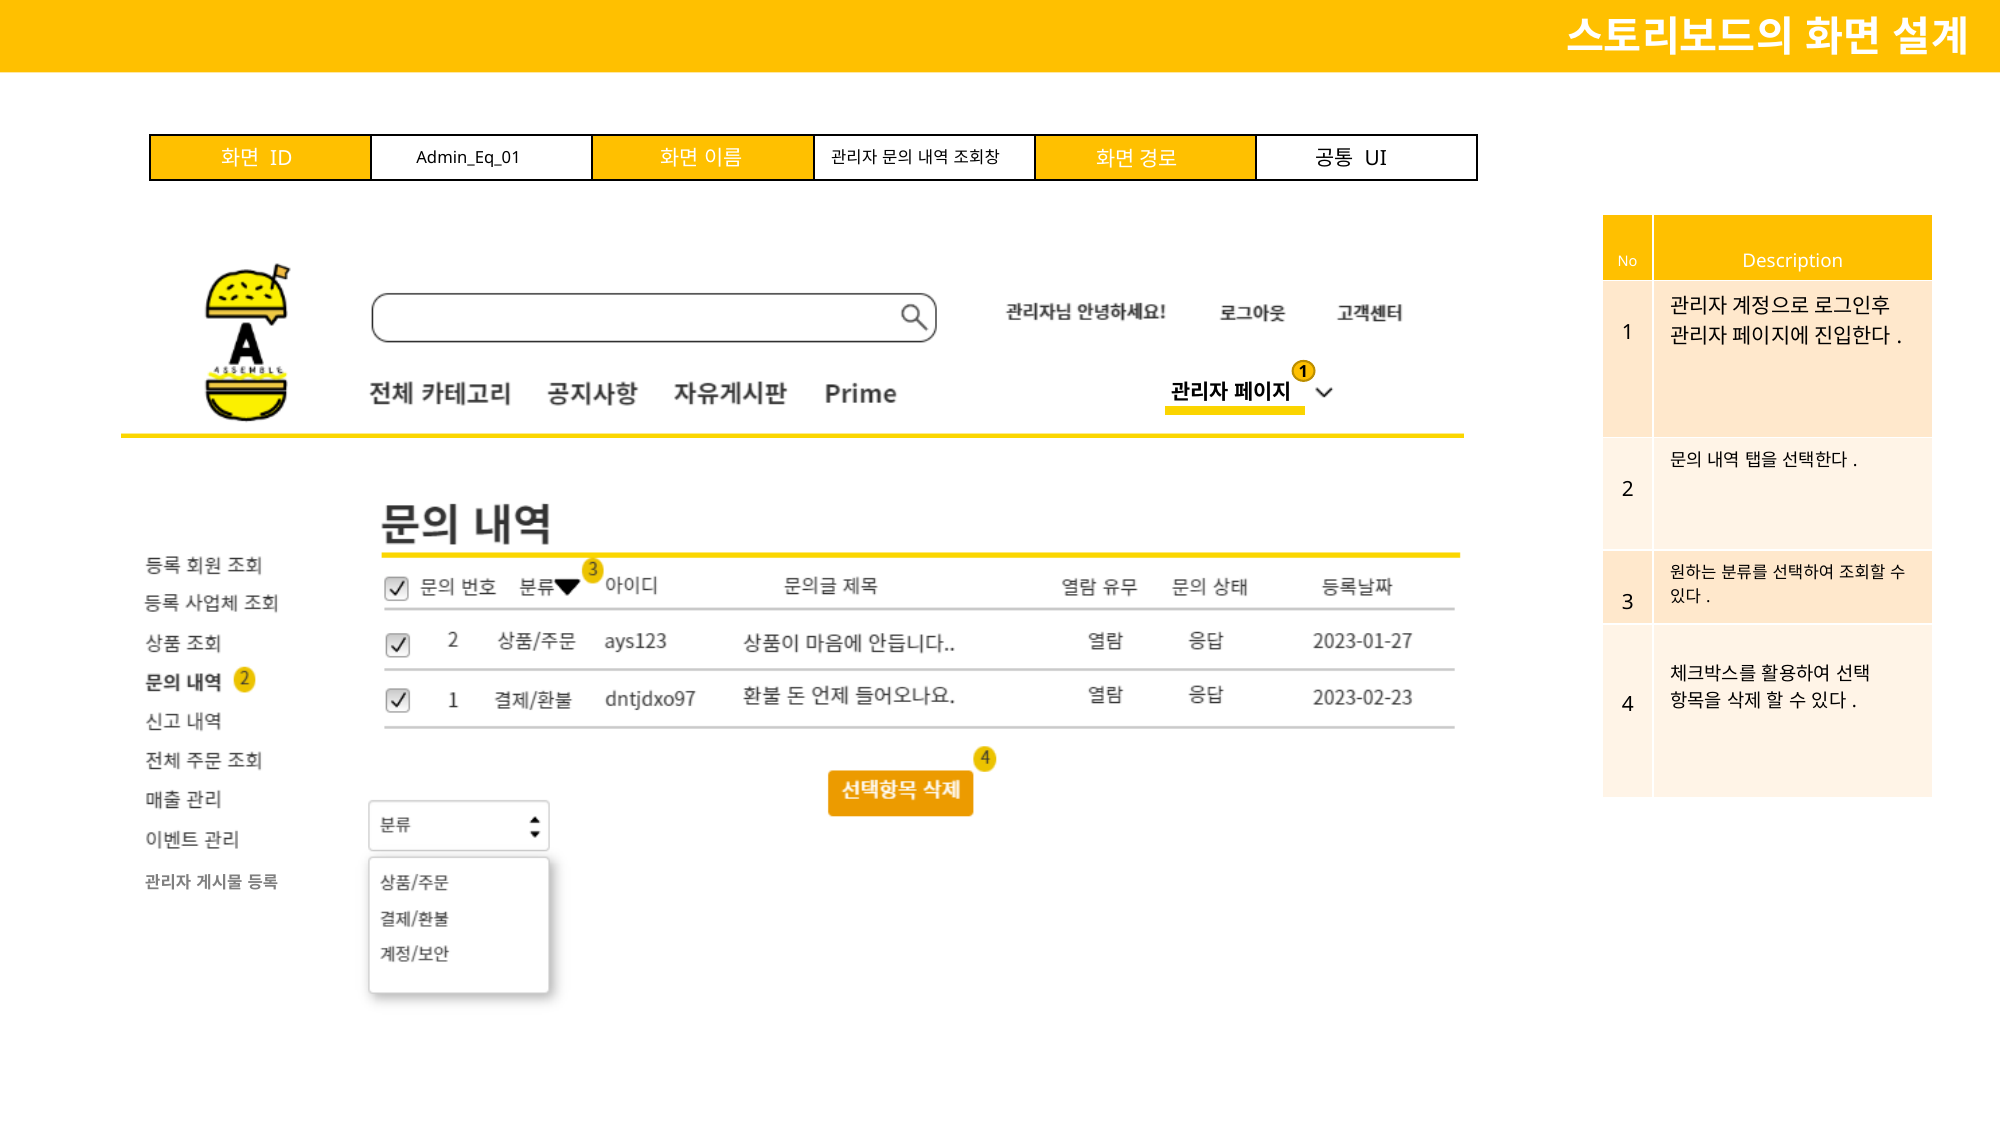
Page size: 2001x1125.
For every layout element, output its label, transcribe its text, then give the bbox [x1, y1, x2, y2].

table_cell 원하는 분류를 선택하여 조회할 수 있다. [1654, 551, 1932, 623]
table_cell 관리자 계정으로 로그인후 관리자 페이지에 진입한다. [1654, 281, 1932, 437]
table_cell 1 [1603, 281, 1652, 437]
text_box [149, 134, 1478, 181]
table_header No [1603, 215, 1652, 280]
title 스토리보드의 화면 설계 [1549, 0, 1987, 68]
table_cell 문의 내역 탭을 선택한다. [1654, 438, 1932, 549]
table_cell 2 [1603, 438, 1652, 549]
table_cell 3 [1603, 551, 1652, 623]
picture [121, 247, 1464, 439]
picture [121, 484, 1506, 1099]
text_box [0, 0, 2000, 73]
table_cell 체크박스를 활용하여 선택 항목을 삭제 할 수 있다. [1654, 625, 1932, 797]
table_header Description [1654, 215, 1932, 280]
table_cell 4 [1603, 625, 1652, 797]
